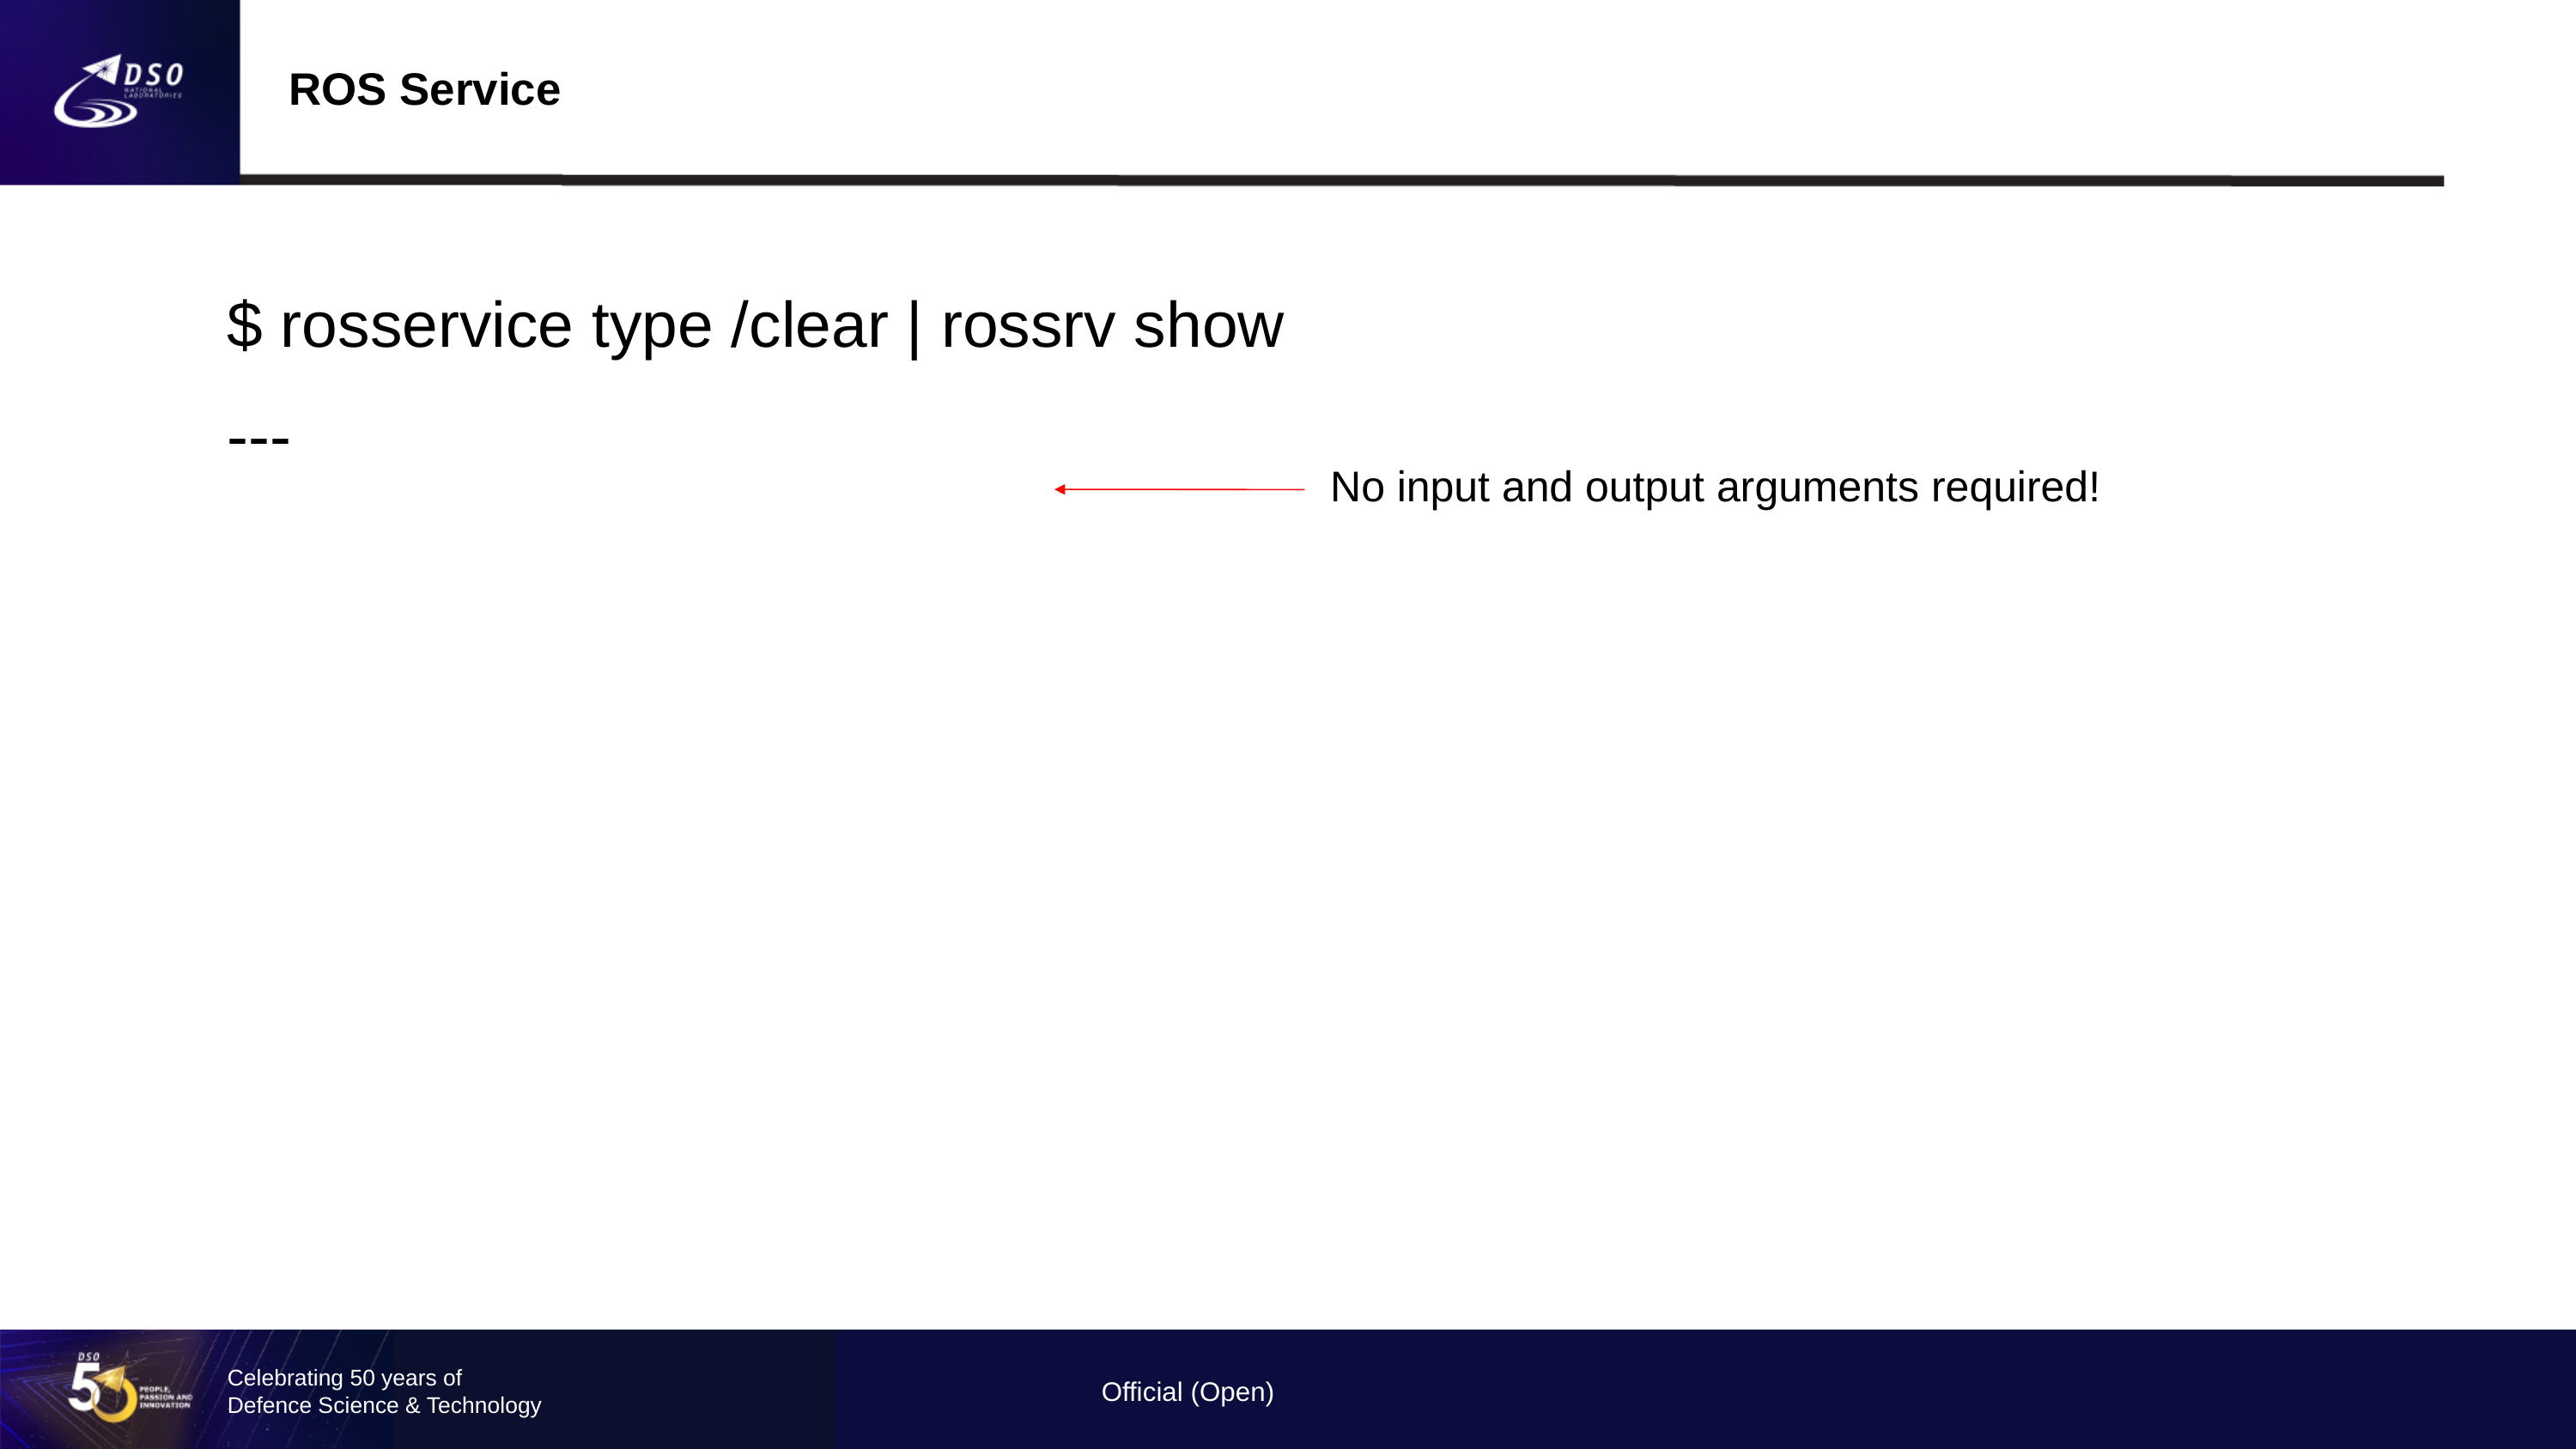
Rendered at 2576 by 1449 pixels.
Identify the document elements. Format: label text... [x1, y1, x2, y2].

text_box ROS Service [263, 40, 2485, 142]
text_box $ rosservice type /clear | rossrv show --- [201, 265, 2391, 1223]
picture [0, 0, 2576, 1449]
text_box No input and output arguments required! [1304, 433, 2521, 537]
text_box [1054, 483, 1304, 495]
